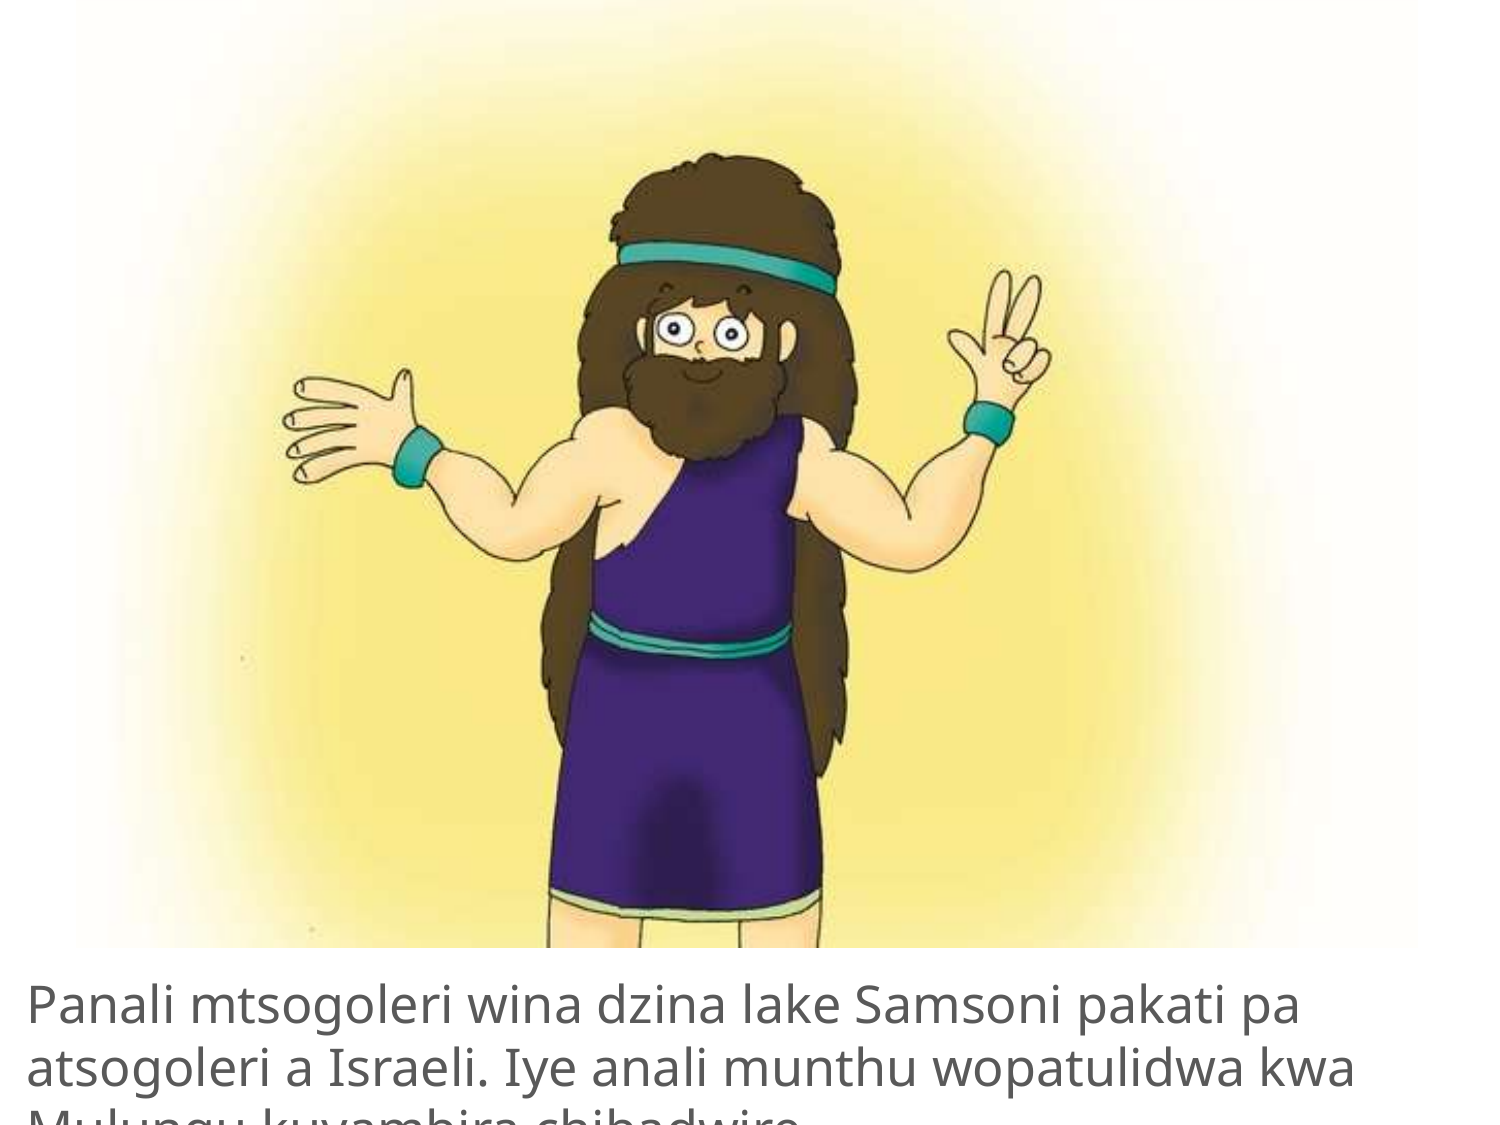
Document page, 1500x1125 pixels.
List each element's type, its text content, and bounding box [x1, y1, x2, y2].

text_box Panali mtsogoleri wina dzina lake Samsoni pakati pa atsogoleri a Israeli. Iye anali munthu wopatulidwa kwa Mulungu kuyambira chibadwire. [11, 964, 1483, 1125]
picture [76, 0, 1418, 948]
